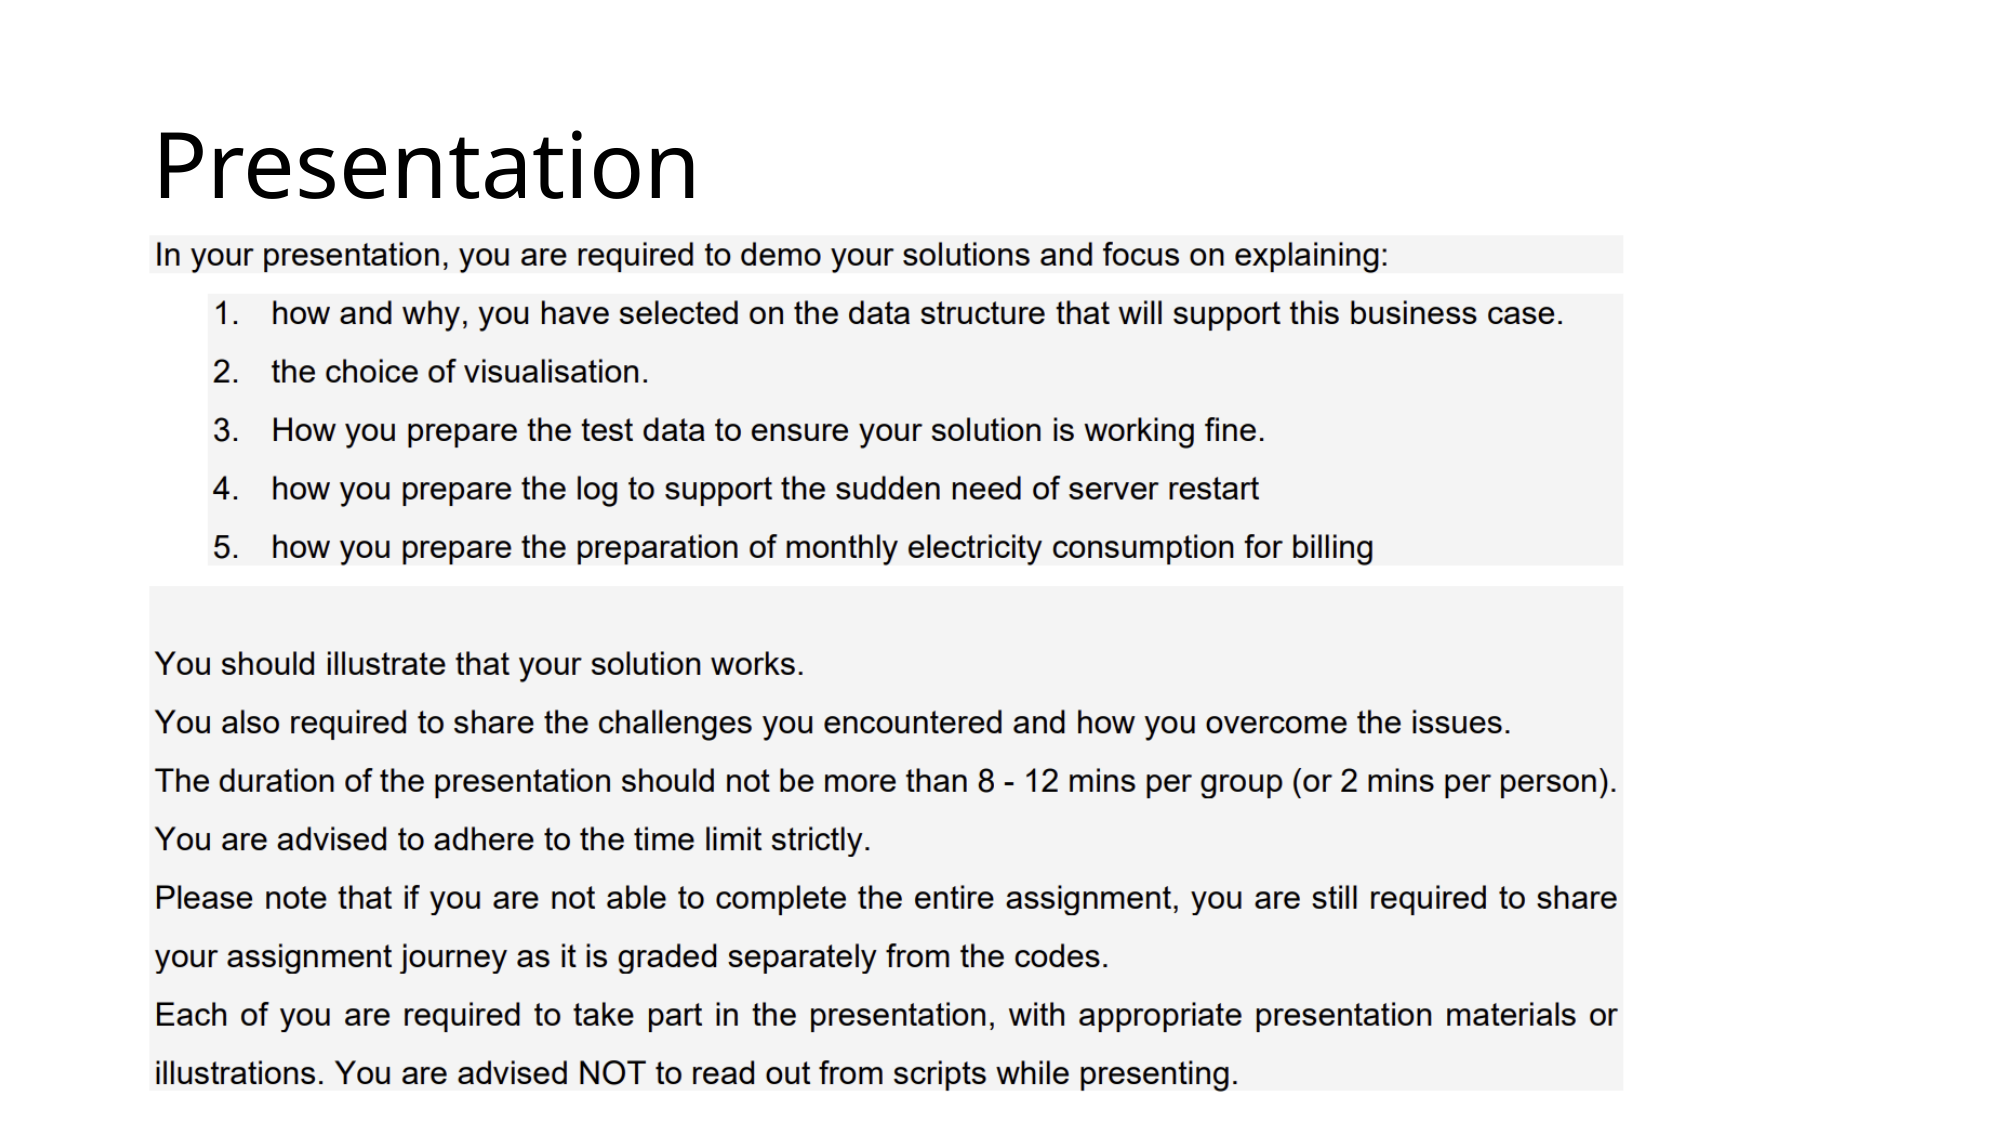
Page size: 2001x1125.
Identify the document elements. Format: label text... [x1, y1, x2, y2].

title Presentation [137, 59, 1863, 278]
picture [129, 217, 1633, 1095]
